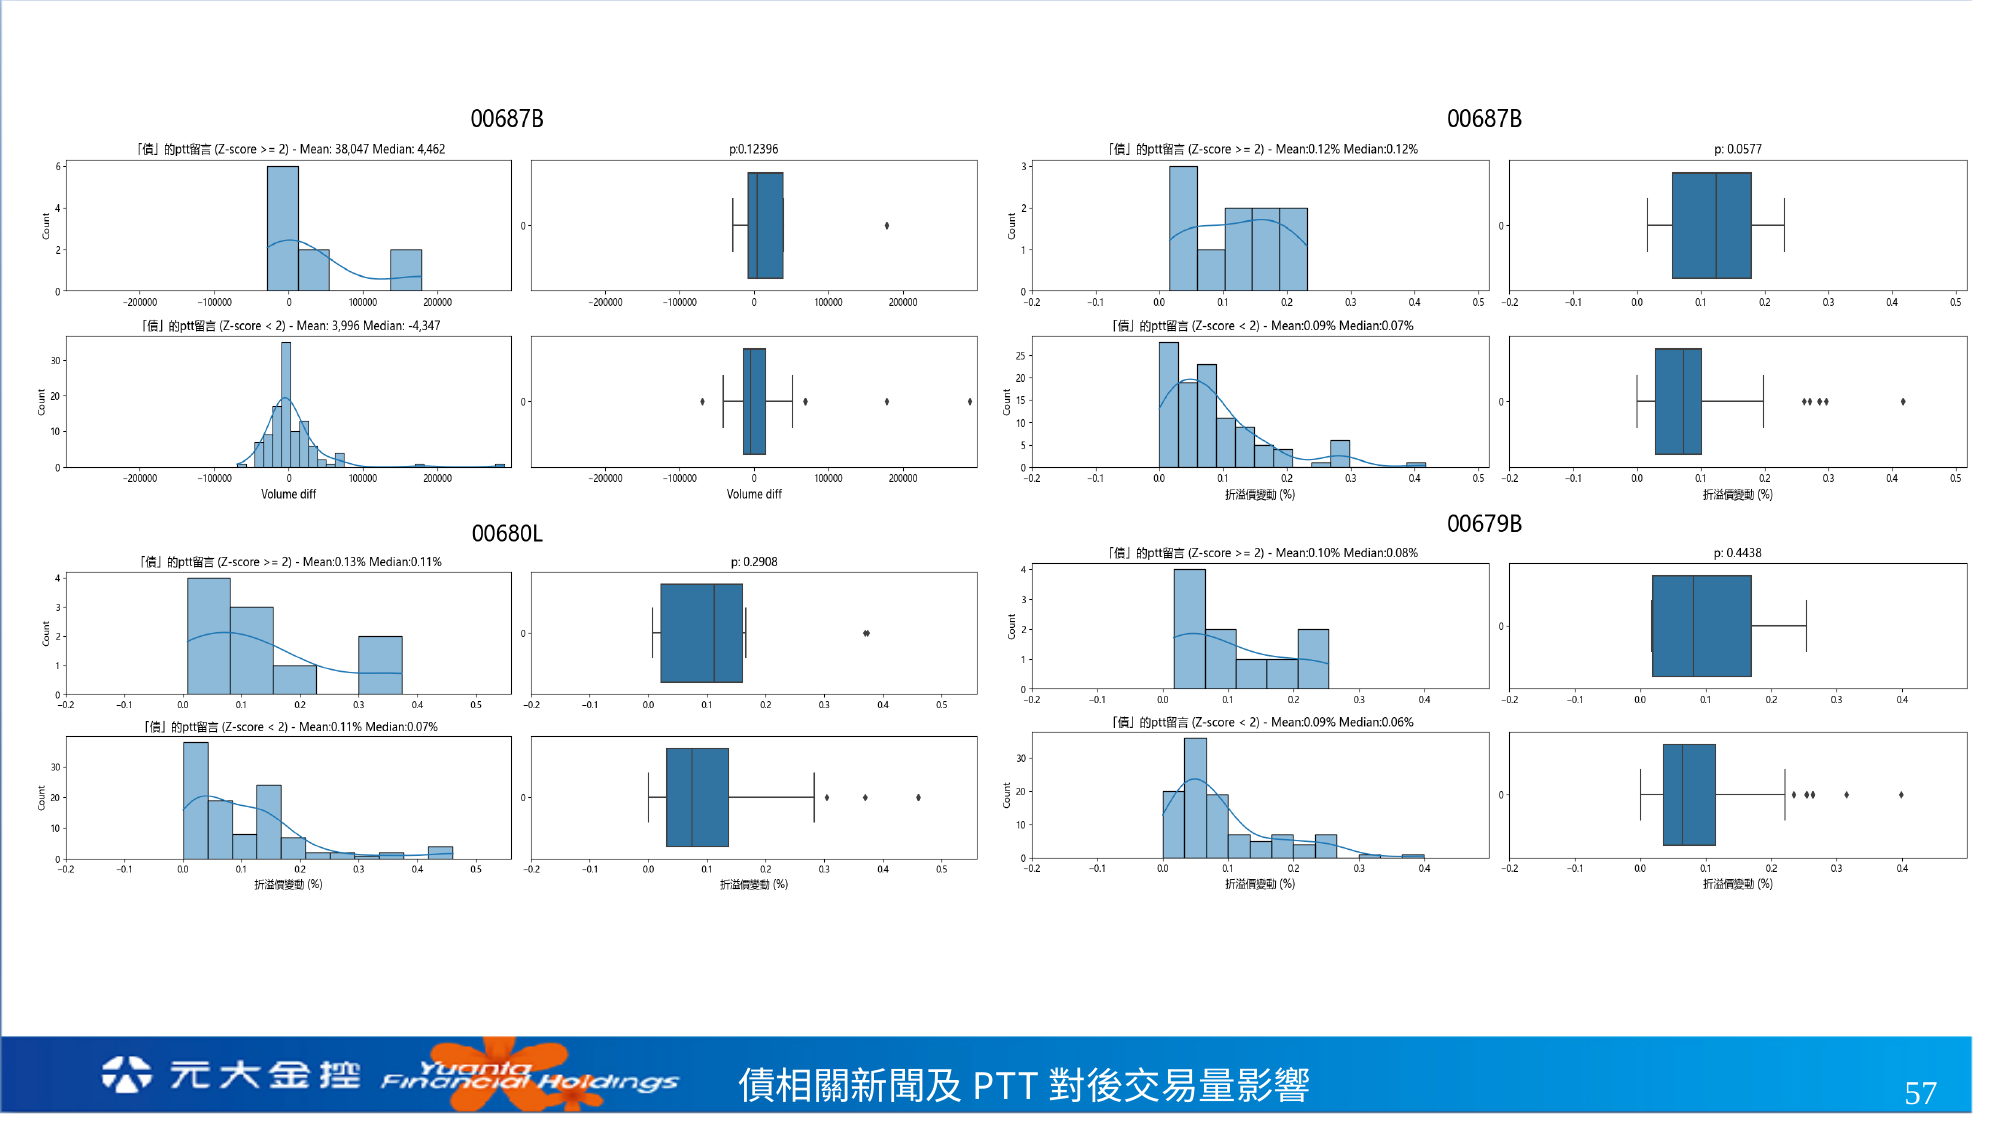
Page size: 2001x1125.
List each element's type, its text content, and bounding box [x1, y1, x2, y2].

slide_number 57 [1502, 1057, 1953, 1125]
text_box 債相關新聞及PTT對後交易量影響 [723, 1054, 1333, 1115]
picture [0, 0, 2001, 1125]
